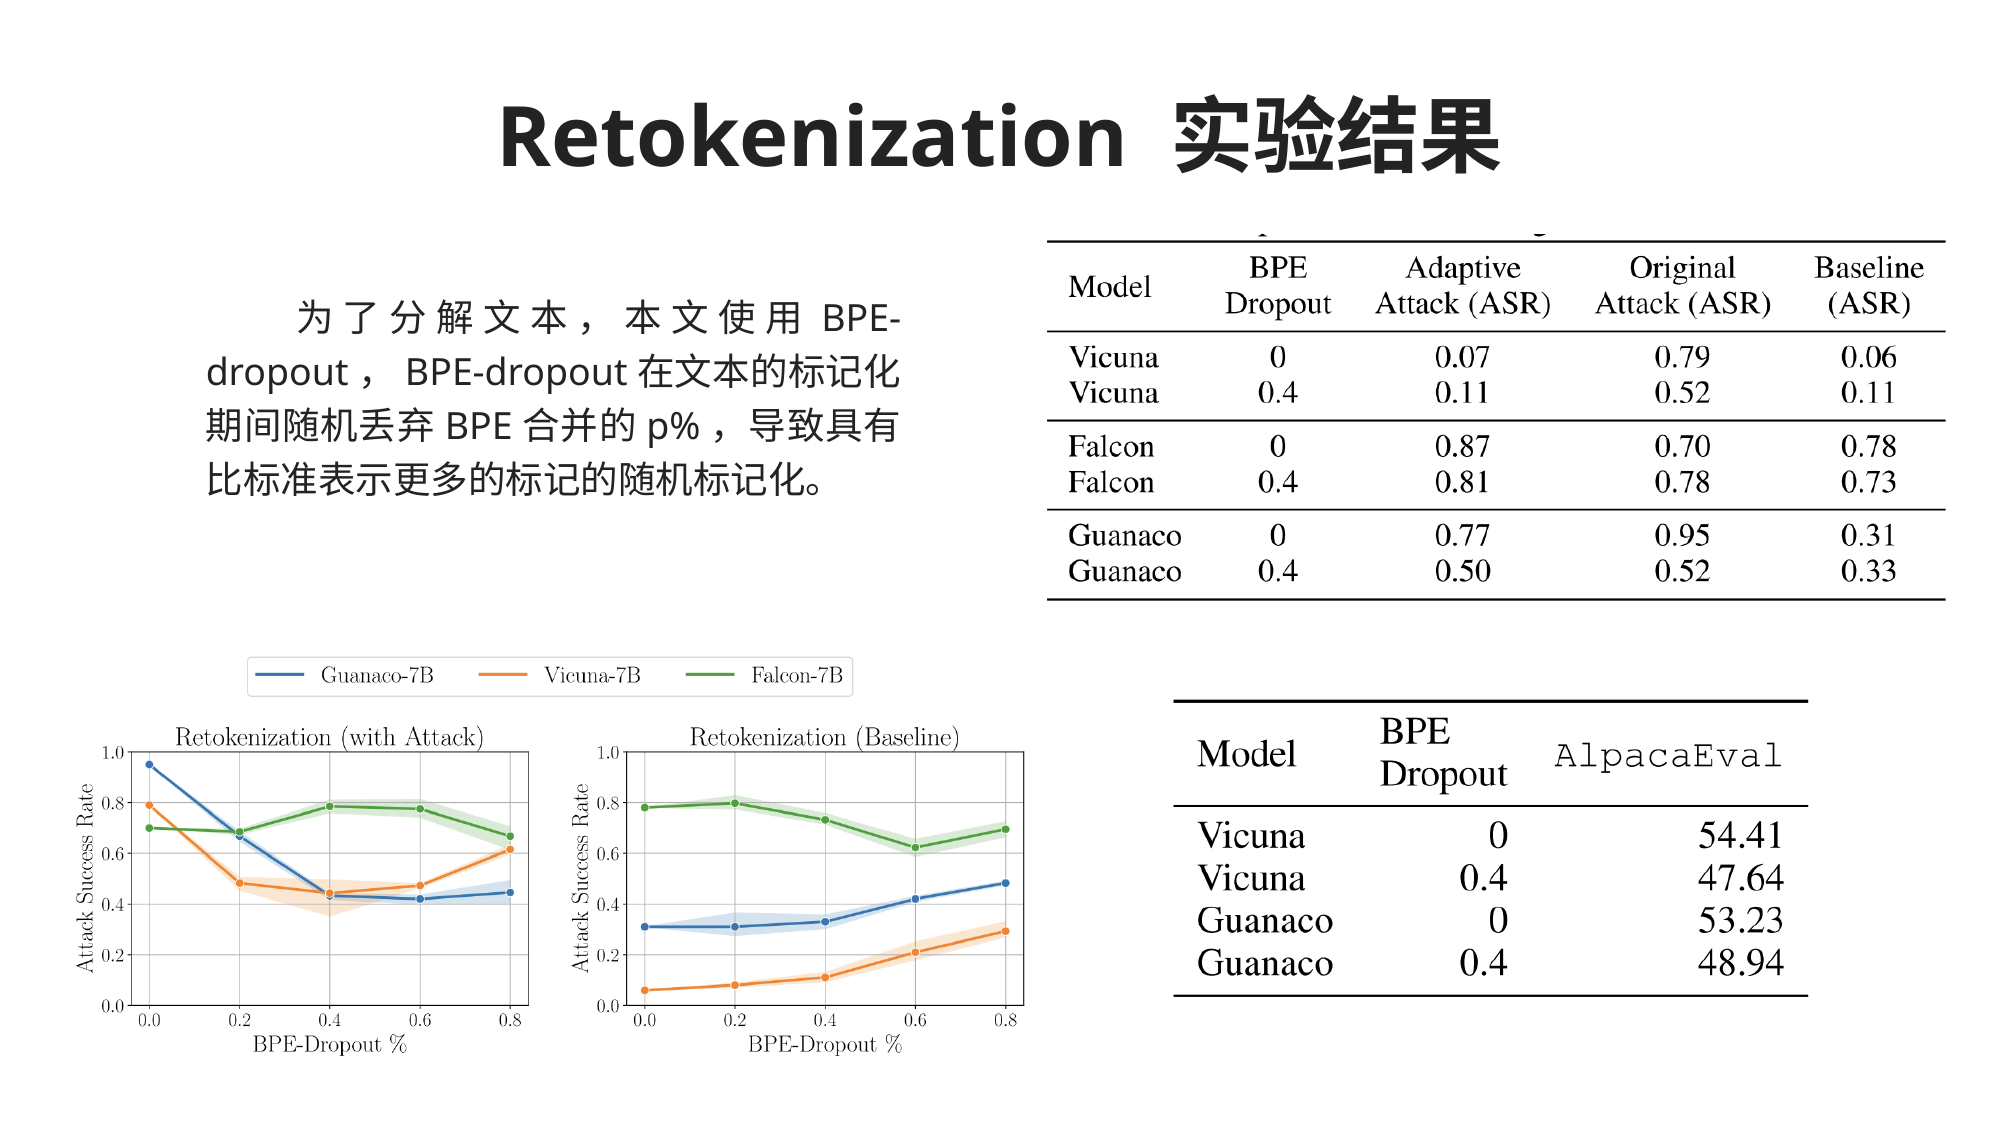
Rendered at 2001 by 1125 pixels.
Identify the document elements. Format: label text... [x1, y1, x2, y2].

picture [42, 640, 1065, 1070]
text_box Retokenization 实验结果 [248, 55, 1751, 191]
picture [1035, 234, 1965, 614]
text_box 为了分解文本，本文使用BPE-dropout，BPE-dropout在文本的标记化期间随机丢弃BPE合并的p%，导致具有比标准表示更多的标记的随机标记化。 [191, 277, 917, 509]
picture [1168, 697, 1831, 1013]
